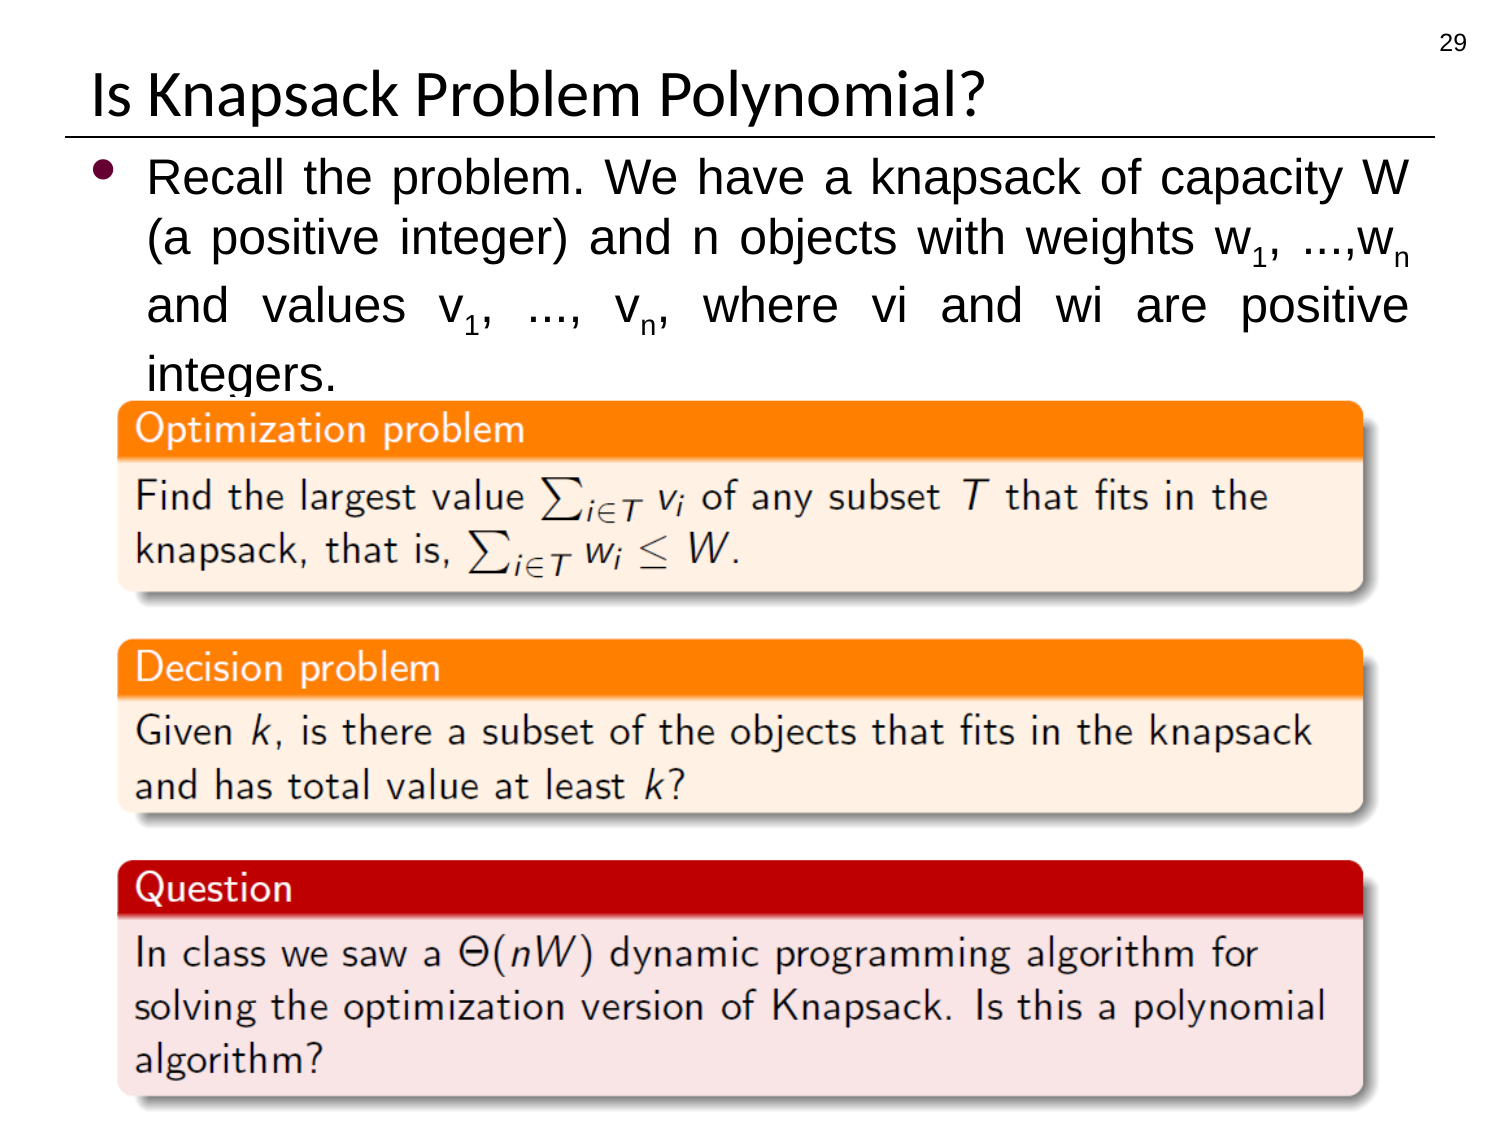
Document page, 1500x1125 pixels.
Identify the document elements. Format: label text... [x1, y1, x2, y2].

title Is Knapsack Problem Polynomial? [75, 20, 1425, 138]
picture [115, 396, 1384, 1113]
slide_number 29 [1131, 18, 1483, 62]
text_box Recall the problem. We have a knapsack of capacity W (a positive integer) and n objects with weights w1, ...,wn and values v1, ..., vn, where vi and wi are positive integers. [74, 137, 1425, 1094]
